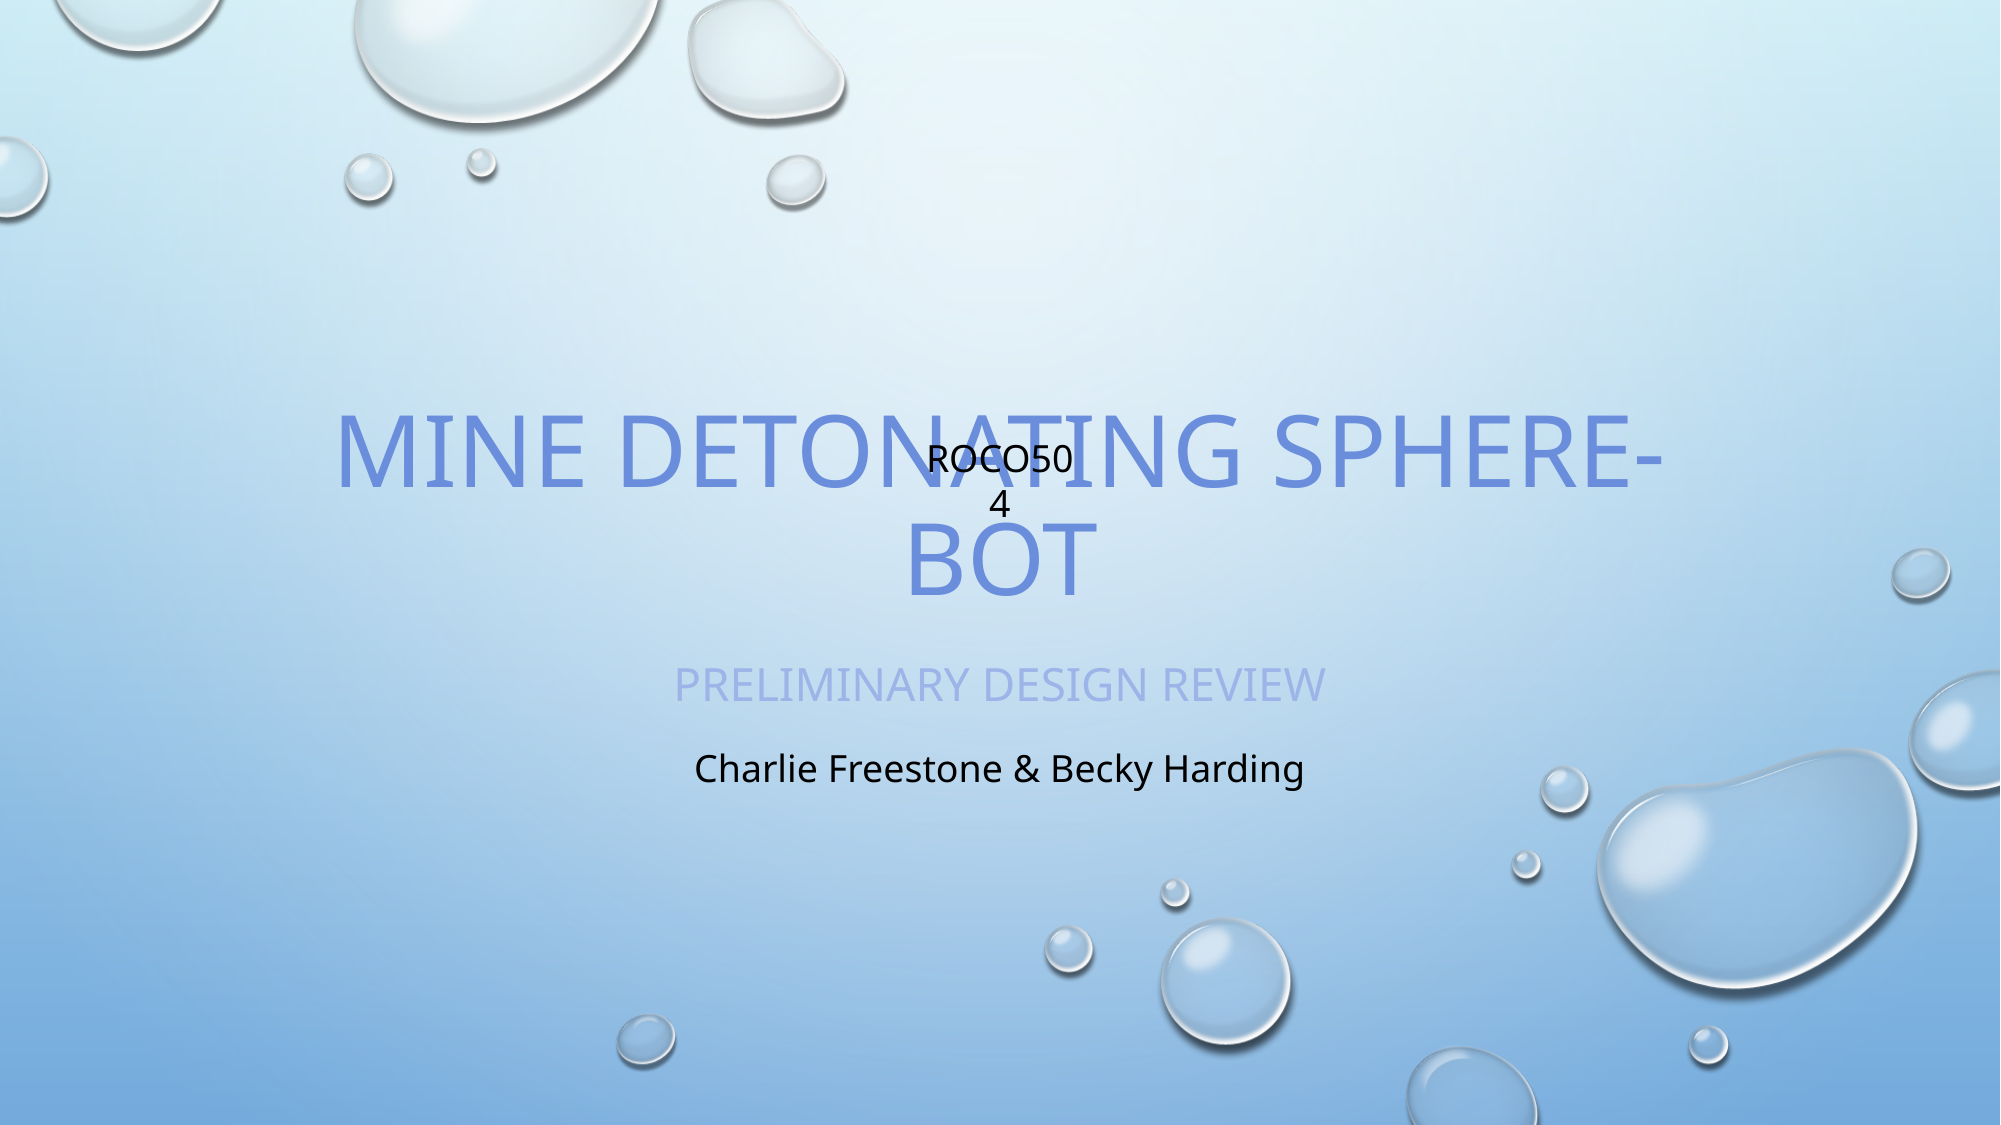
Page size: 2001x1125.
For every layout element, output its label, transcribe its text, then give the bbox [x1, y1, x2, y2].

text_box ROCO504 [902, 427, 1098, 533]
title Mine Detonating Sphere-bot [287, 500, 1713, 625]
text_box Charlie Freestone & Becky Harding [592, 737, 1408, 798]
picture [0, 0, 2000, 1125]
subtitle Preliminary Design Review [287, 637, 1713, 726]
